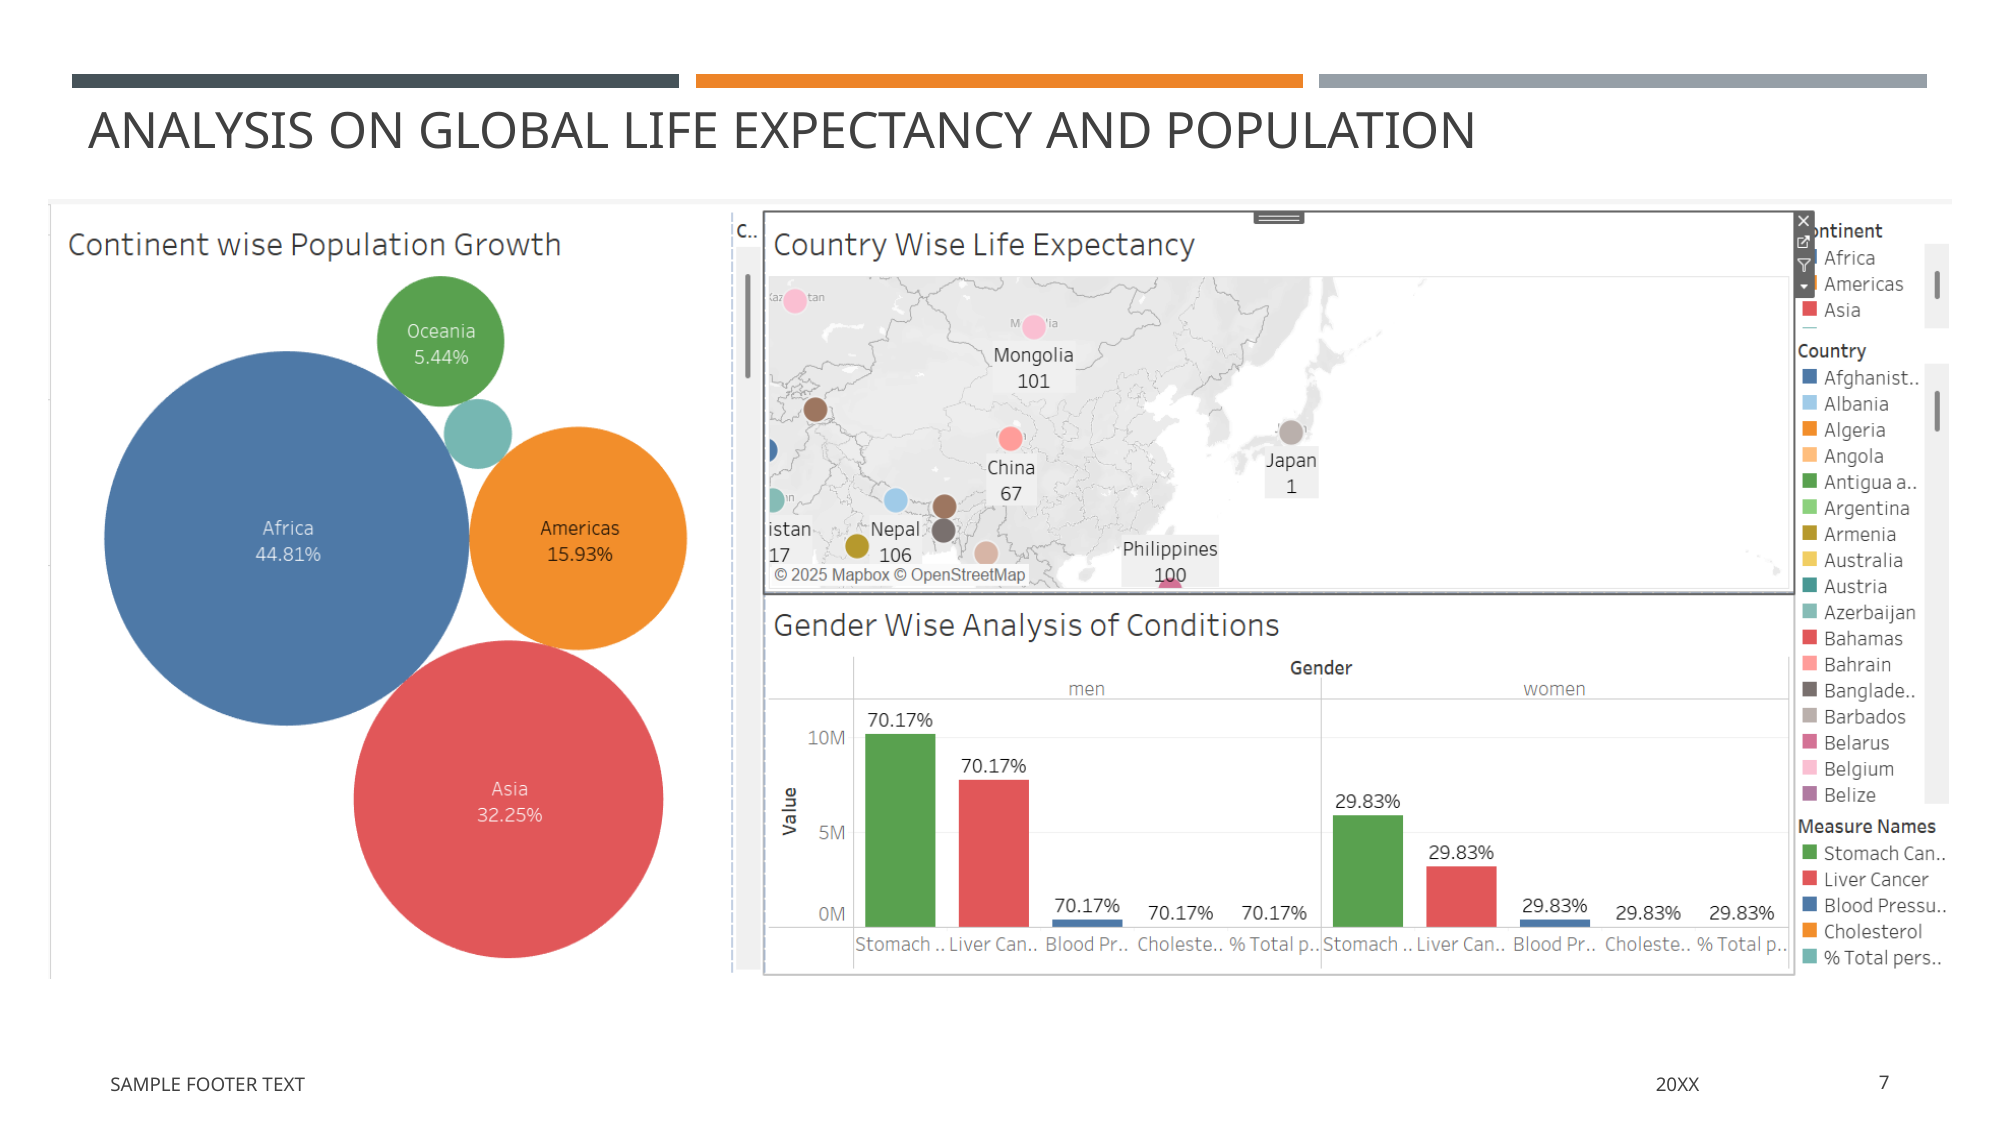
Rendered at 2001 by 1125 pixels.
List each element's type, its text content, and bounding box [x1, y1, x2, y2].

picture [48, 199, 1953, 980]
title Analysis on global Life Expectancy and Population [73, 90, 1877, 168]
footer Sample Footer Text [95, 1053, 1230, 1114]
slide_number 7 [1732, 1053, 1905, 1114]
slide_number 20XX [1247, 1053, 1715, 1114]
